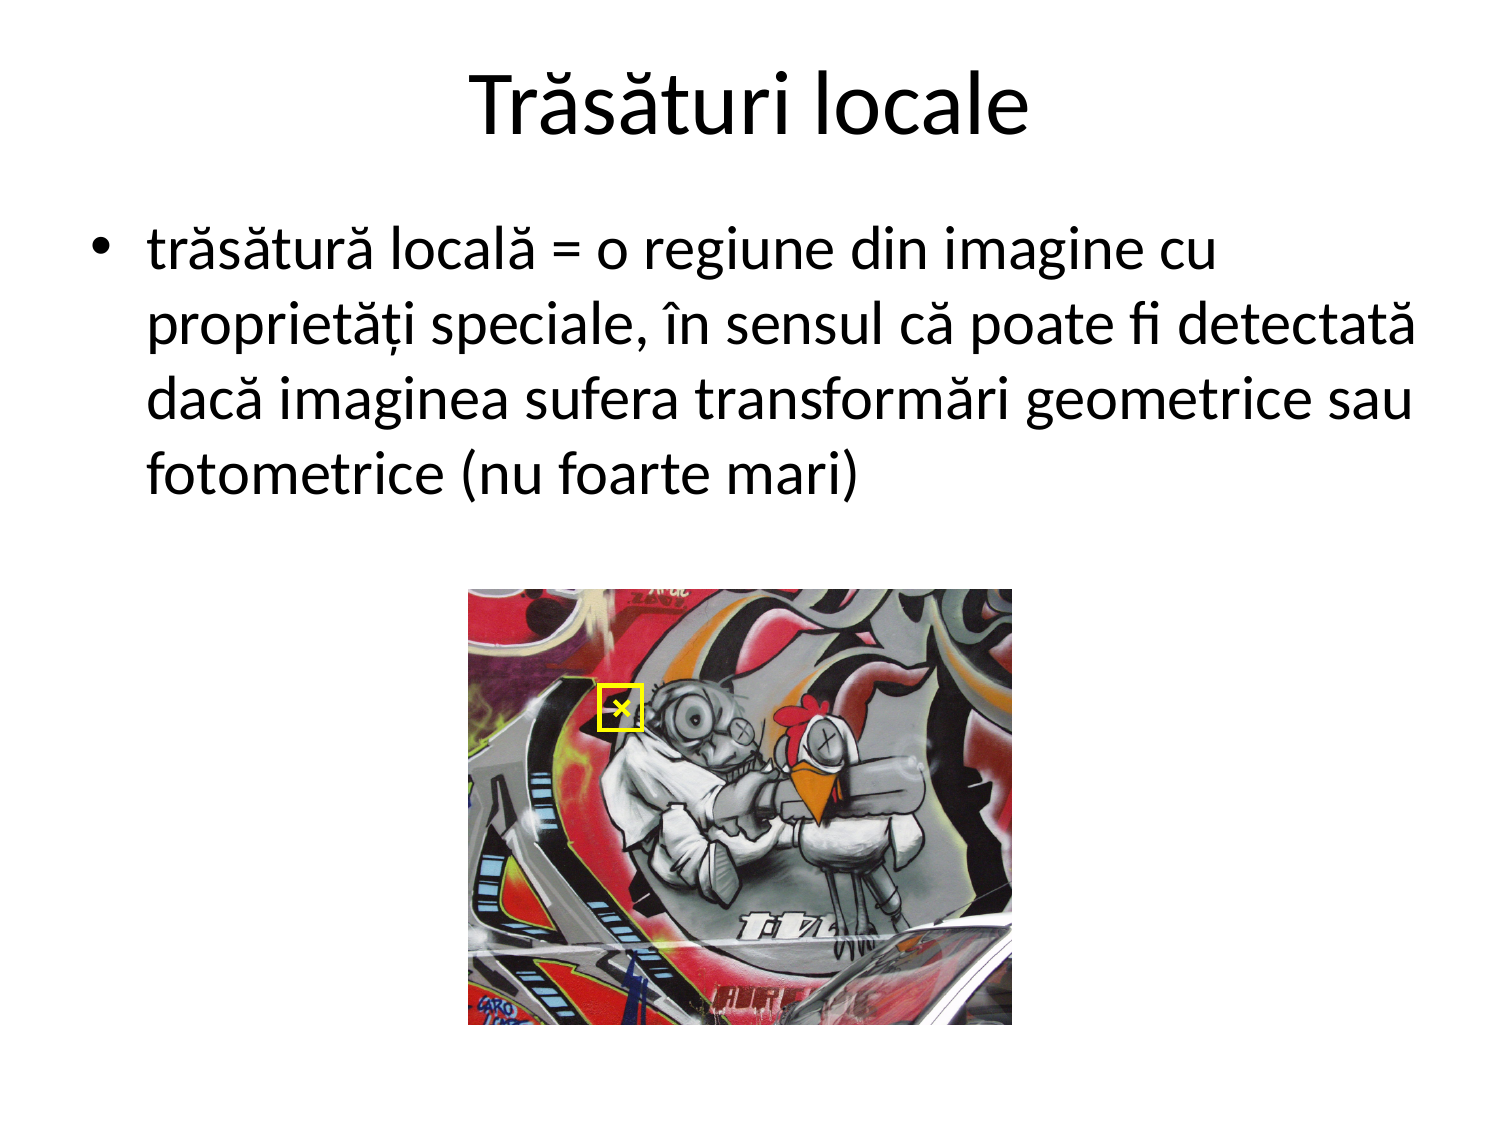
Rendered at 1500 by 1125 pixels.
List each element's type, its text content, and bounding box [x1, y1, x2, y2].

list trăsătură locală = o regiune din imagine cu proprietăți speciale, în sensul că poate fi detectată dacă imaginea sufera transformări geometrice sau fotometrice (nu foarte mari) [75, 199, 1500, 1063]
picture [467, 589, 1012, 1025]
title Trăsături locale [75, 3, 1425, 192]
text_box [615, 701, 629, 715]
